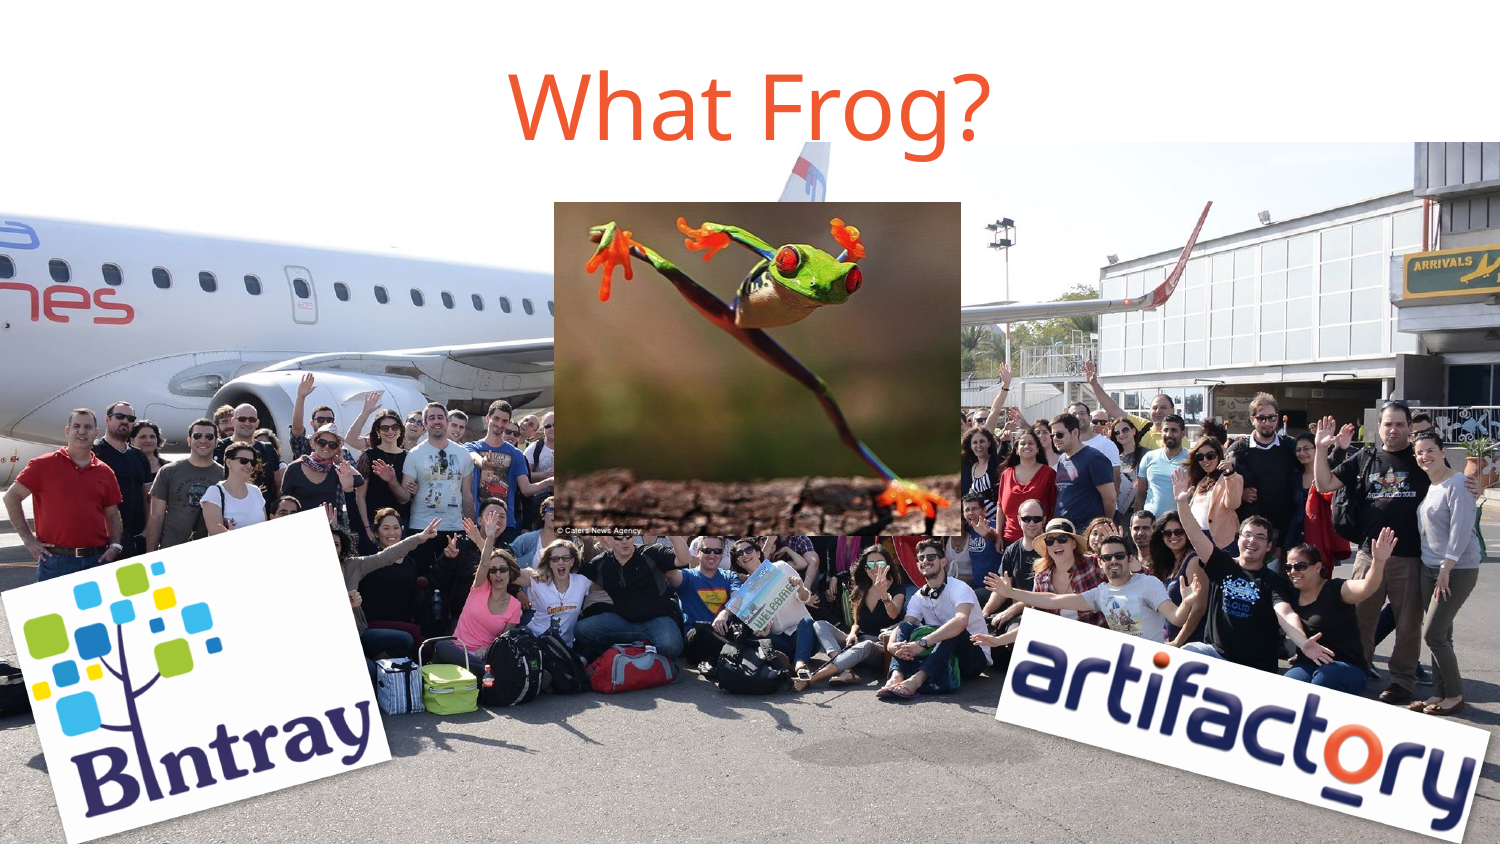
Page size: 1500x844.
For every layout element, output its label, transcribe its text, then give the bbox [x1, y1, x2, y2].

title What Frog? [75, 33, 1425, 140]
picture [0, 141, 1500, 844]
